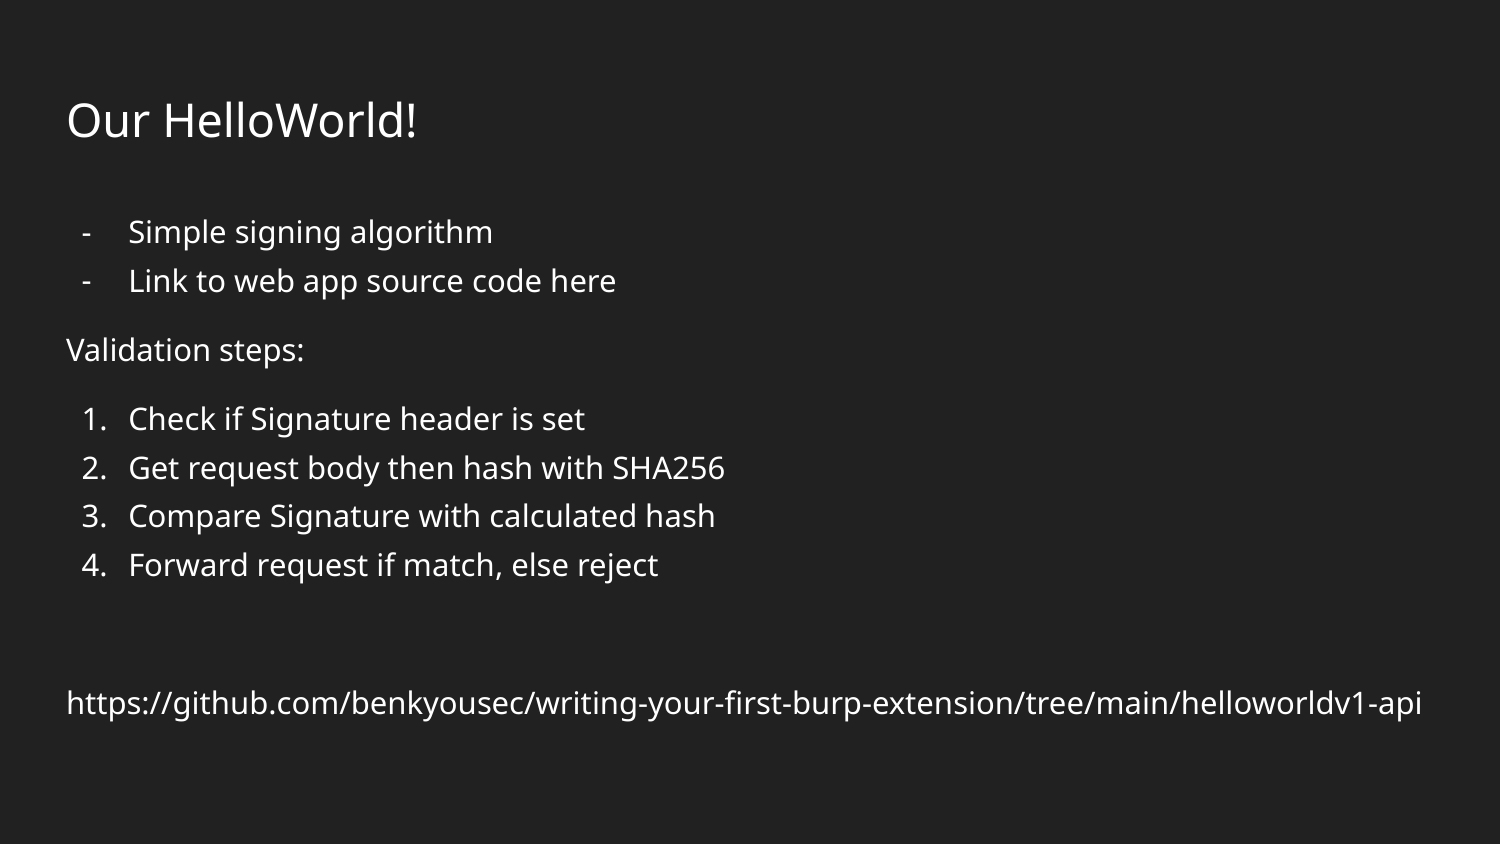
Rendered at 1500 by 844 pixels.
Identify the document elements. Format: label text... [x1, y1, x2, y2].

title Our HelloWorld! [51, 72, 1449, 167]
list Simple signing algorithm Link to web app source code here Validation steps: Check if Signature header is set Get request body then hash with SHA256 Compare Signature with calculated hash Forward request if match, else reject https://github.com/benkyousec/writing-your-first-burp-extension/tree/main/helloworldv1-api [51, 189, 1449, 750]
